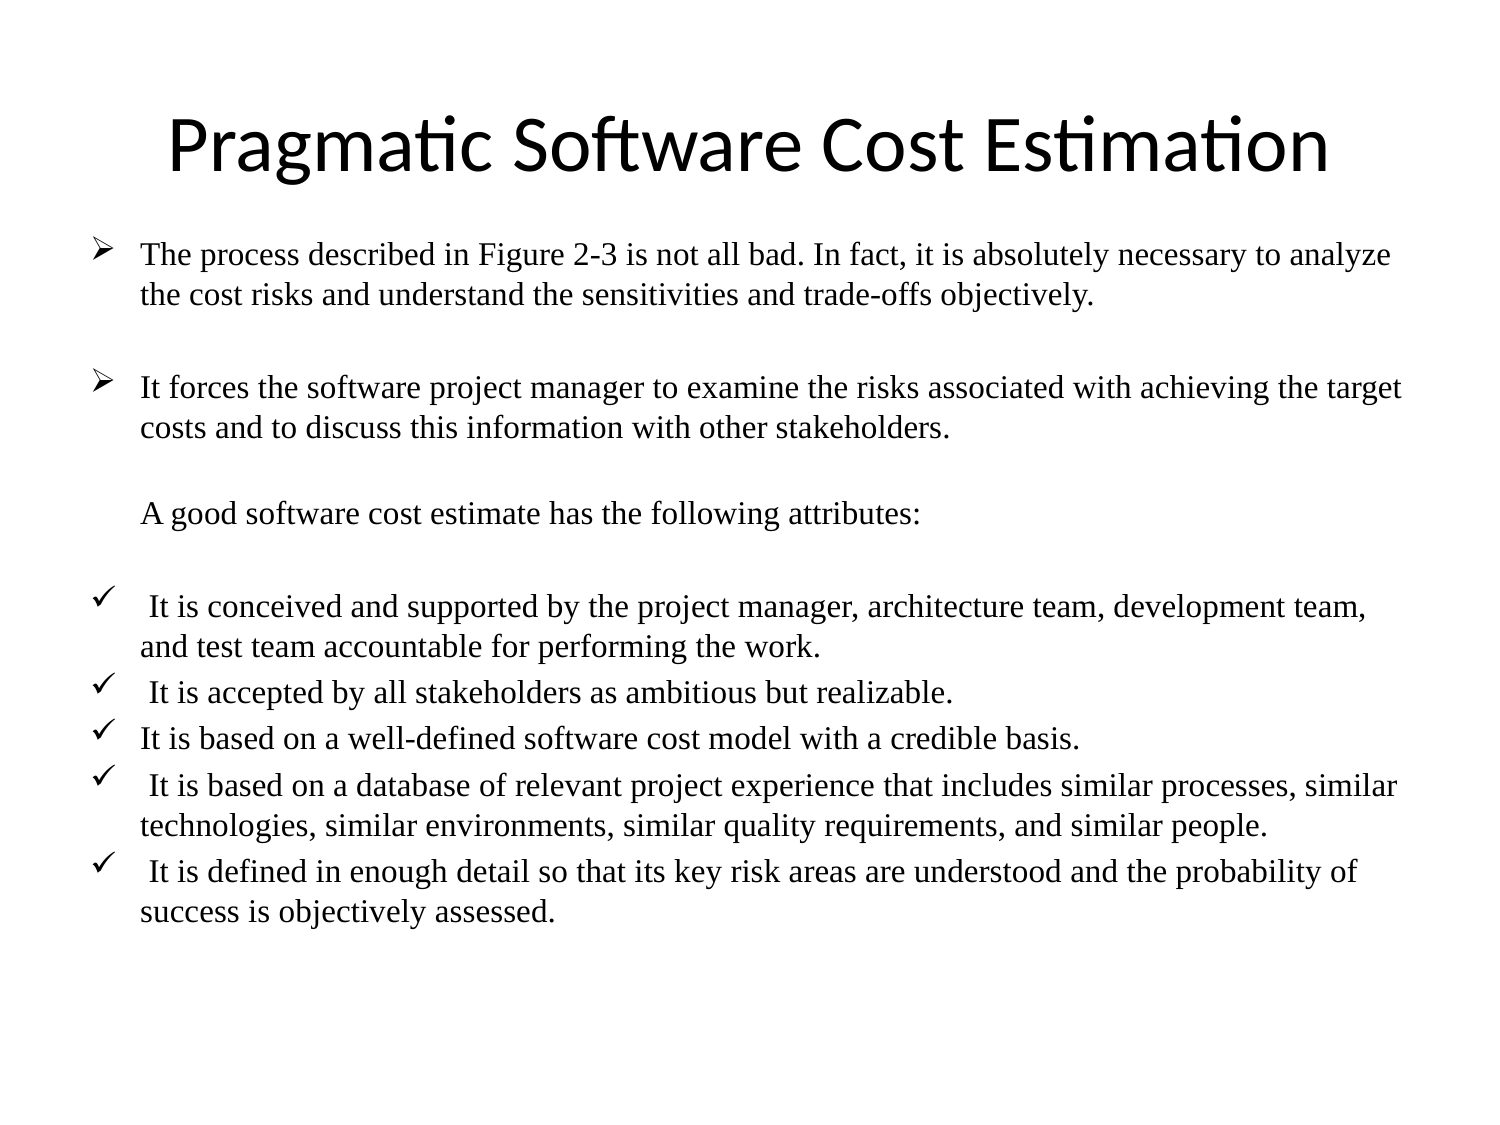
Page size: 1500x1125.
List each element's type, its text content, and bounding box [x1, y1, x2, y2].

title Pragmatic Software Cost Estimation [75, 45, 1425, 224]
list The process described in Figure 2-3 is not all bad. In fact, it is absolutely necessary to analyze the cost risks and understand the sensitivities and trade-offs objectively. It forces the software project manager to examine the risks associated with achieving the target costs and to discuss this information with other stakeholders. A good software cost estimate has the following attributes: It is conceived and supported by the project manager, architecture team, development team, and test team accountable for performing the work. It is accepted by all stakeholders as ambitious but realizable. It is based on a well-defined software cost model with a credible basis. It is based on a database of relevant project experience that includes similar processes, similar technologies, similar environments, similar quality requirements, and similar people. It is defined in enough detail so that its key risk areas are understood and the probability of success is objectively assessed. [75, 224, 1425, 1125]
